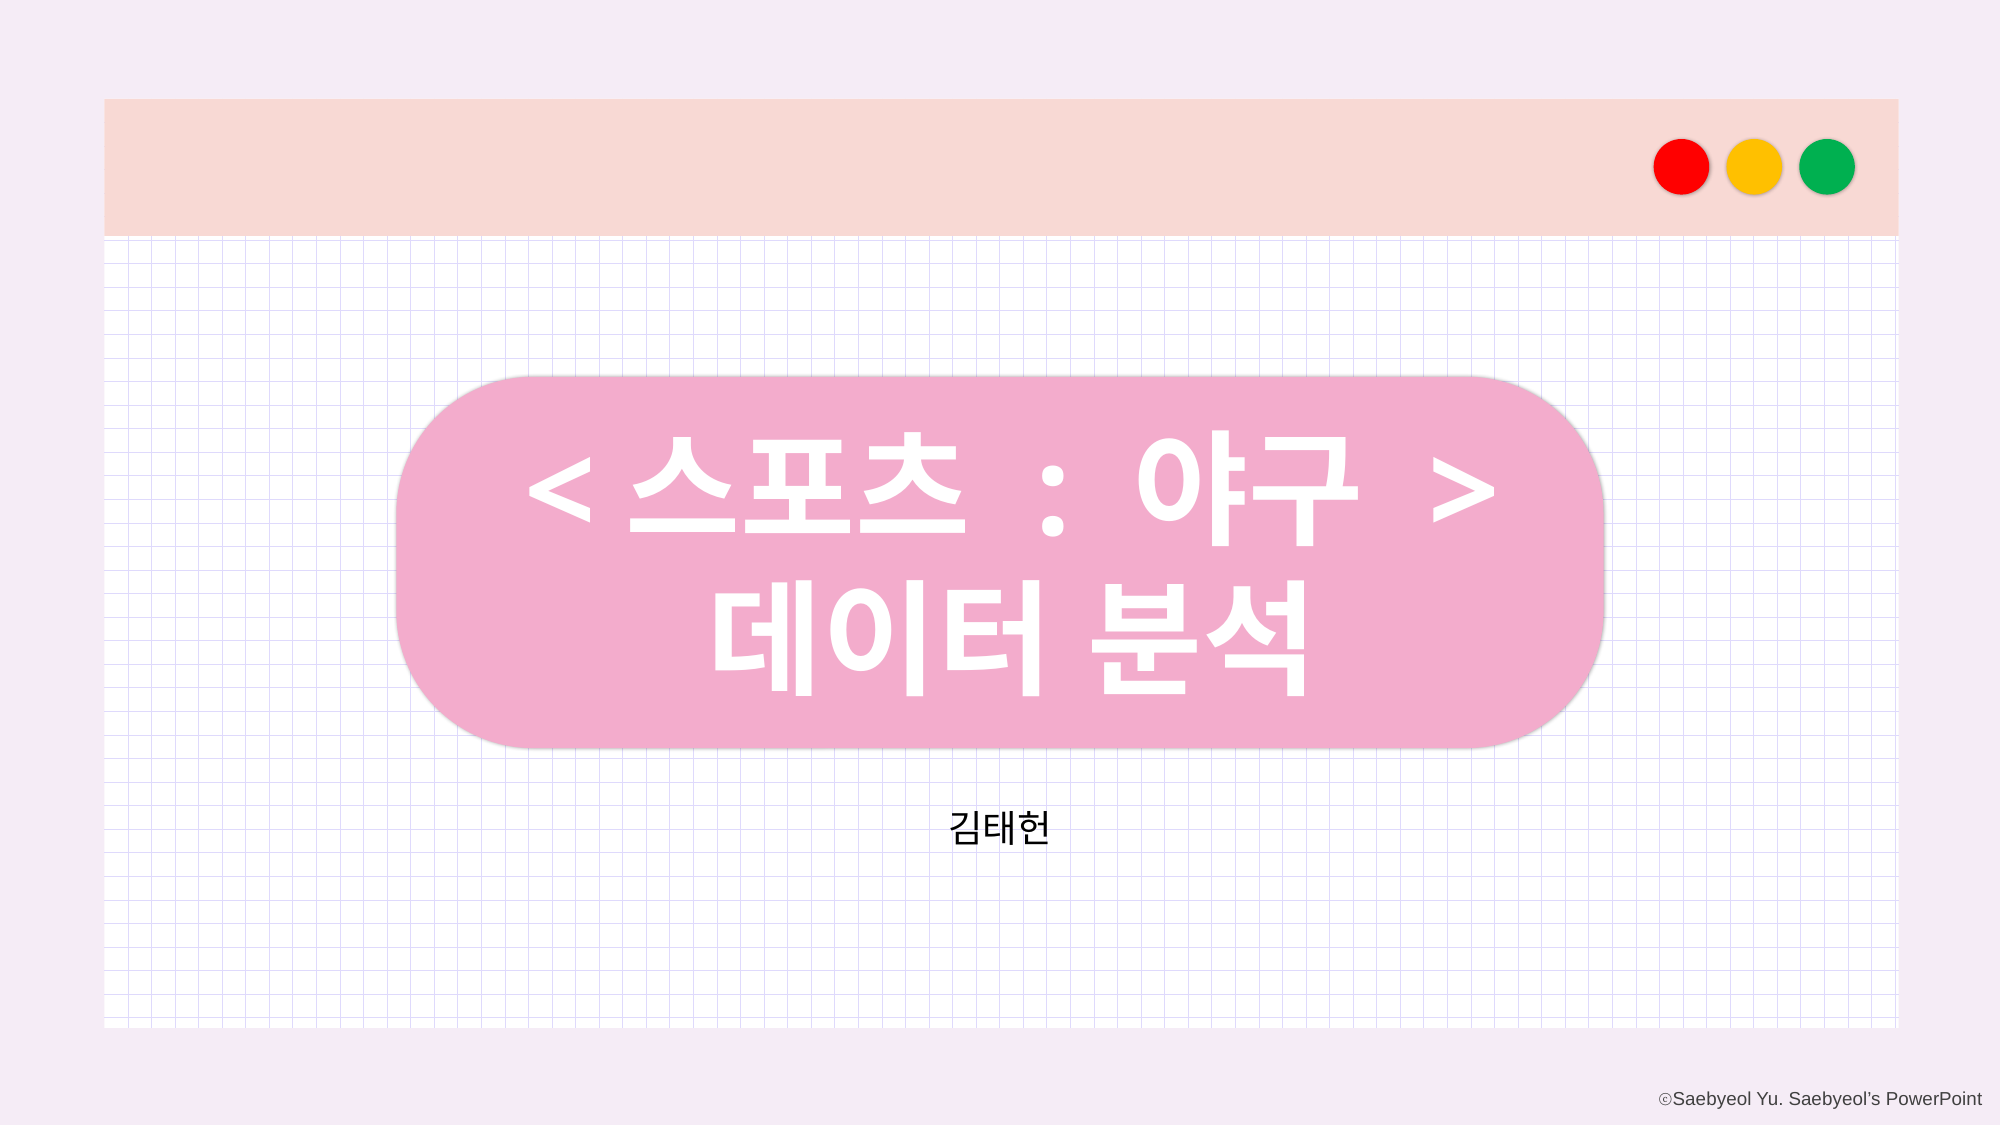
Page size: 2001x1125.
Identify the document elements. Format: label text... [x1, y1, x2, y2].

text_box <스포츠 : 야구 > 데이터 분석 [509, 403, 1516, 719]
text_box [1725, 137, 1784, 196]
text_box [1652, 137, 1711, 196]
text_box [1798, 137, 1856, 196]
text_box [103, 98, 1900, 237]
text_box [395, 375, 1605, 750]
text_box 김태헌 [933, 797, 1067, 857]
text_box [103, 237, 1900, 1029]
